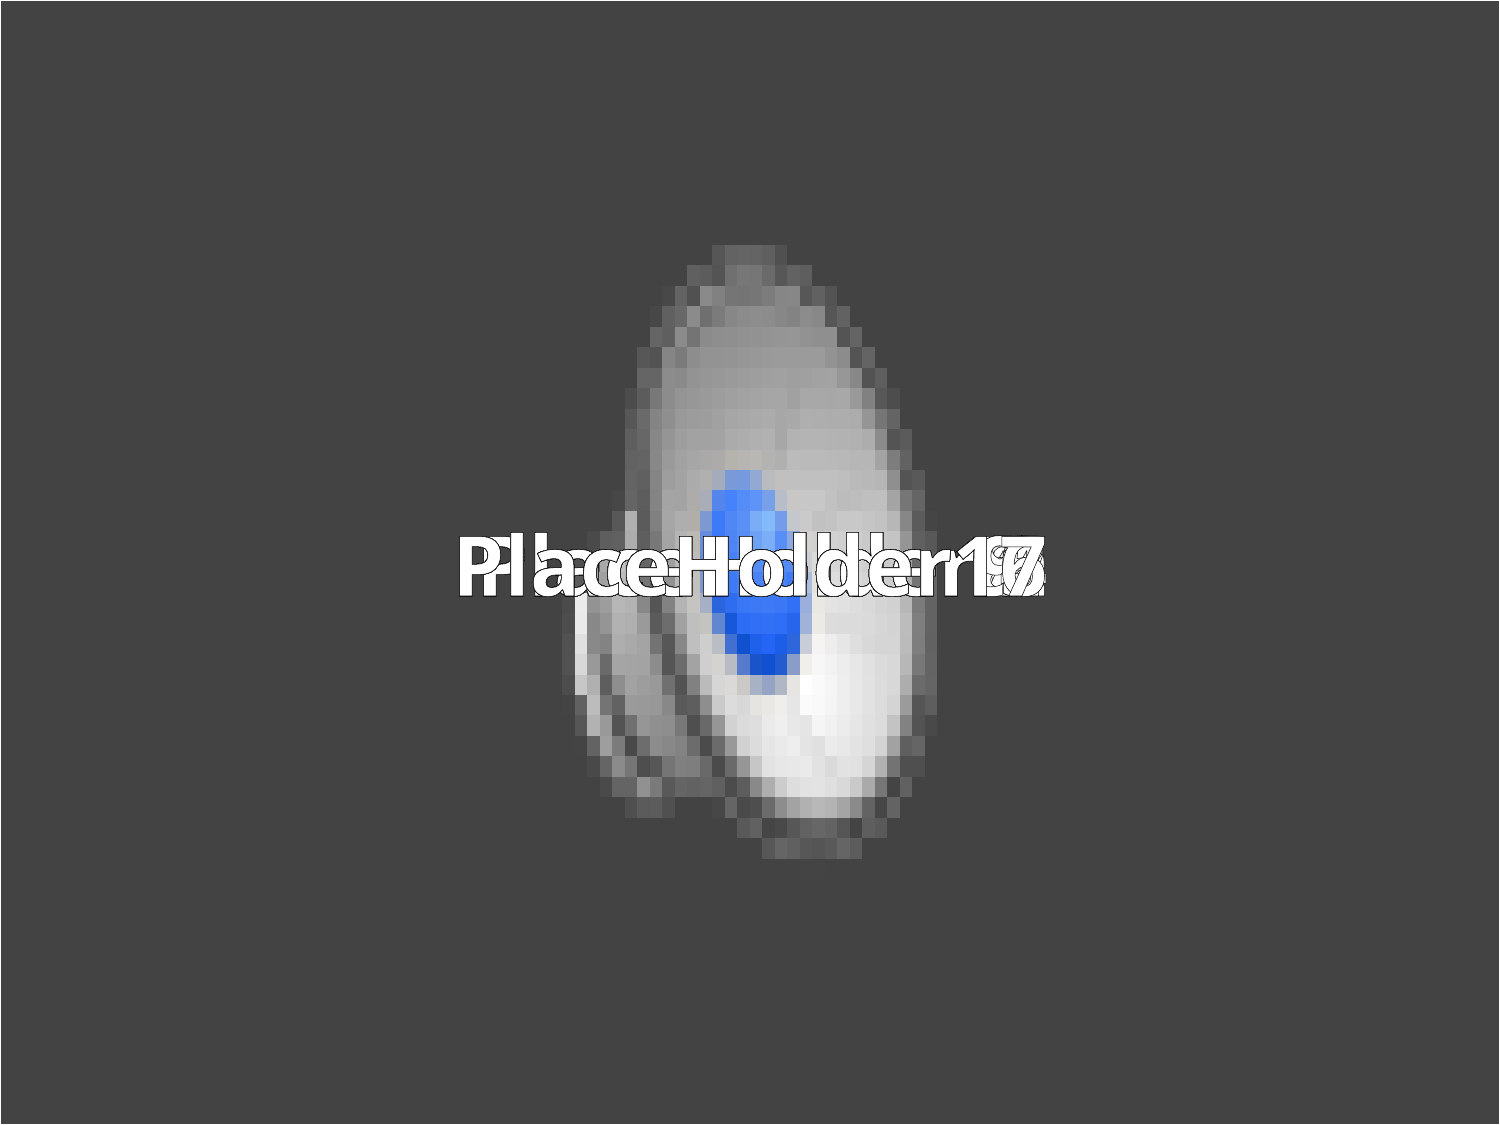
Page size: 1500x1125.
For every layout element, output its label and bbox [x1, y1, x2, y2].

text_box [0, 0, 1500, 1125]
